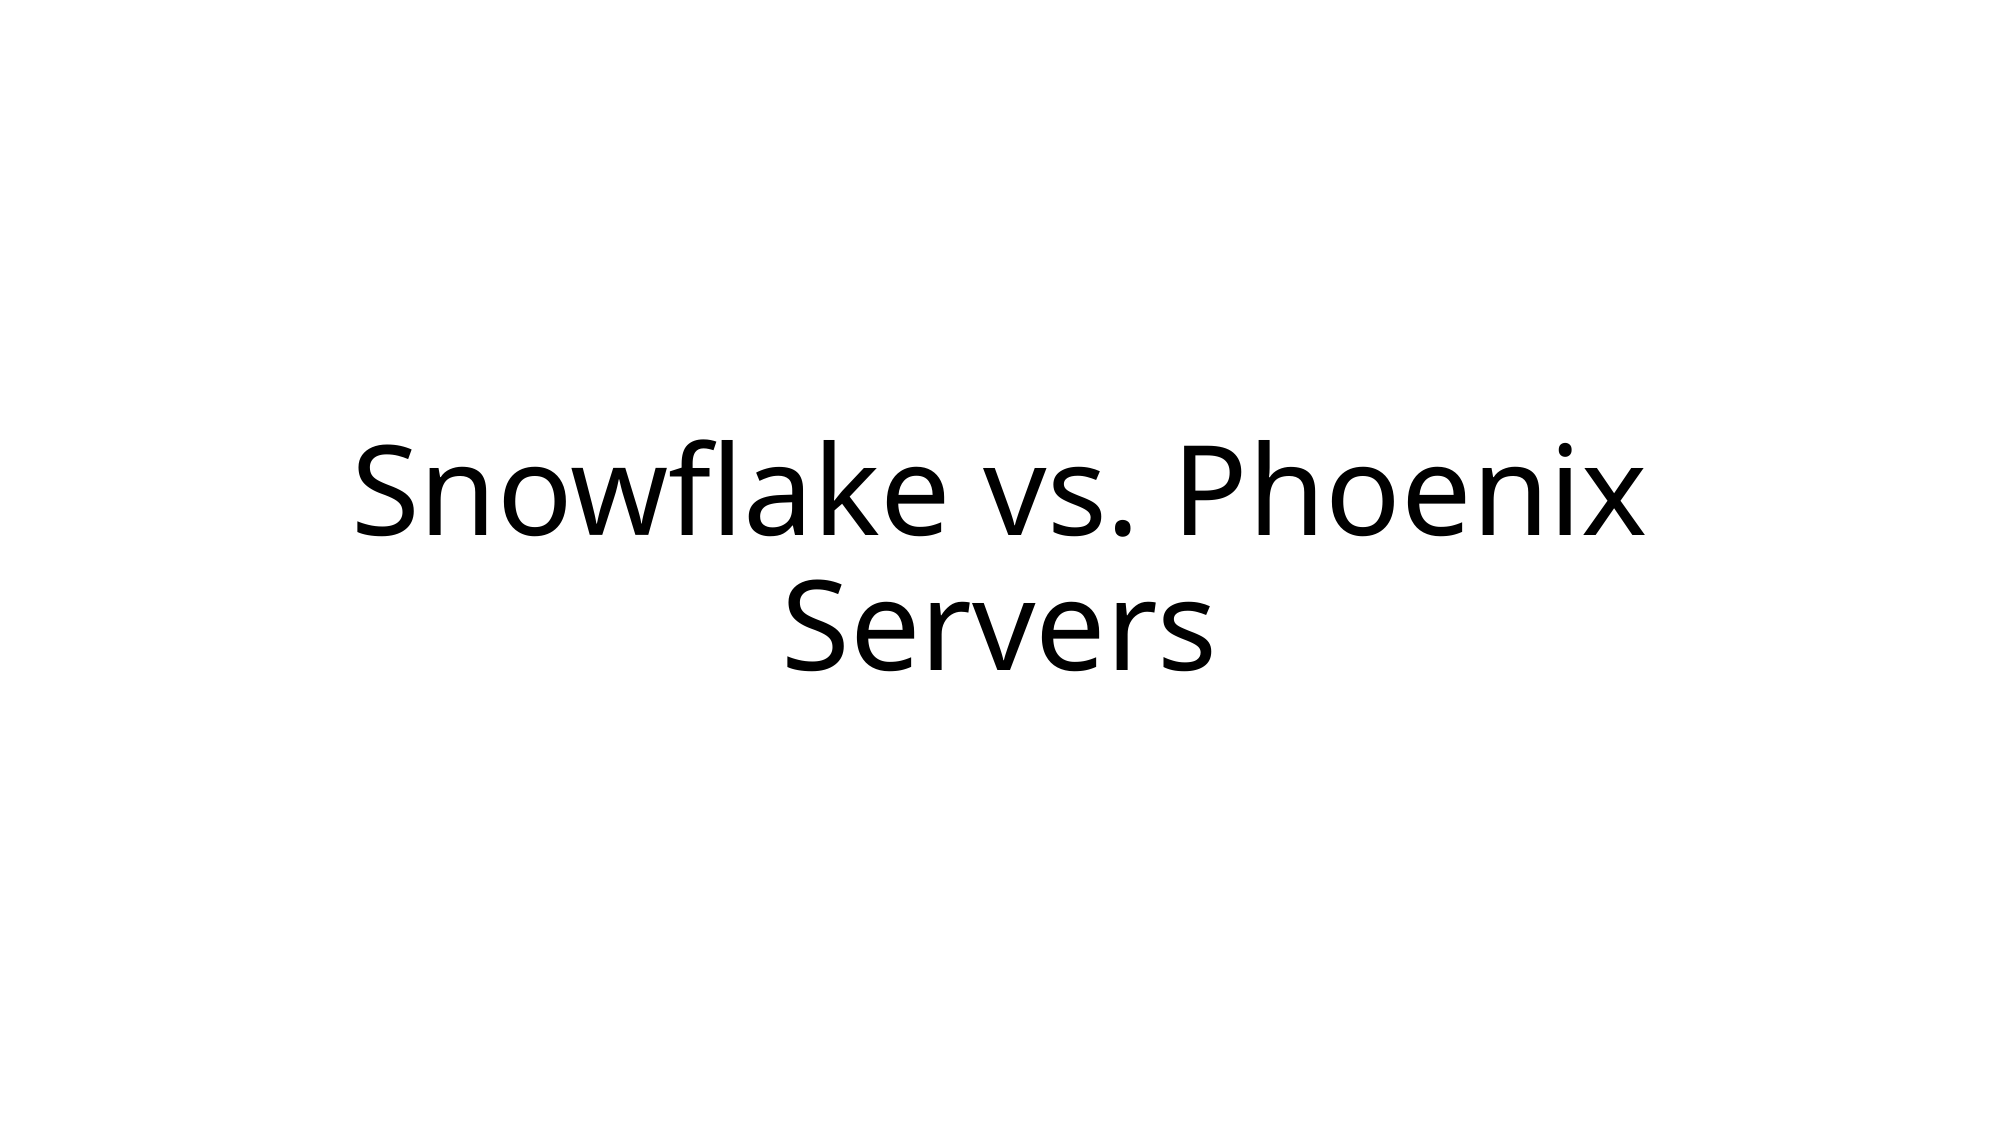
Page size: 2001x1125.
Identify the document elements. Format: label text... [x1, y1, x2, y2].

title Snowflake vs. Phoenix Servers [112, 453, 1888, 672]
